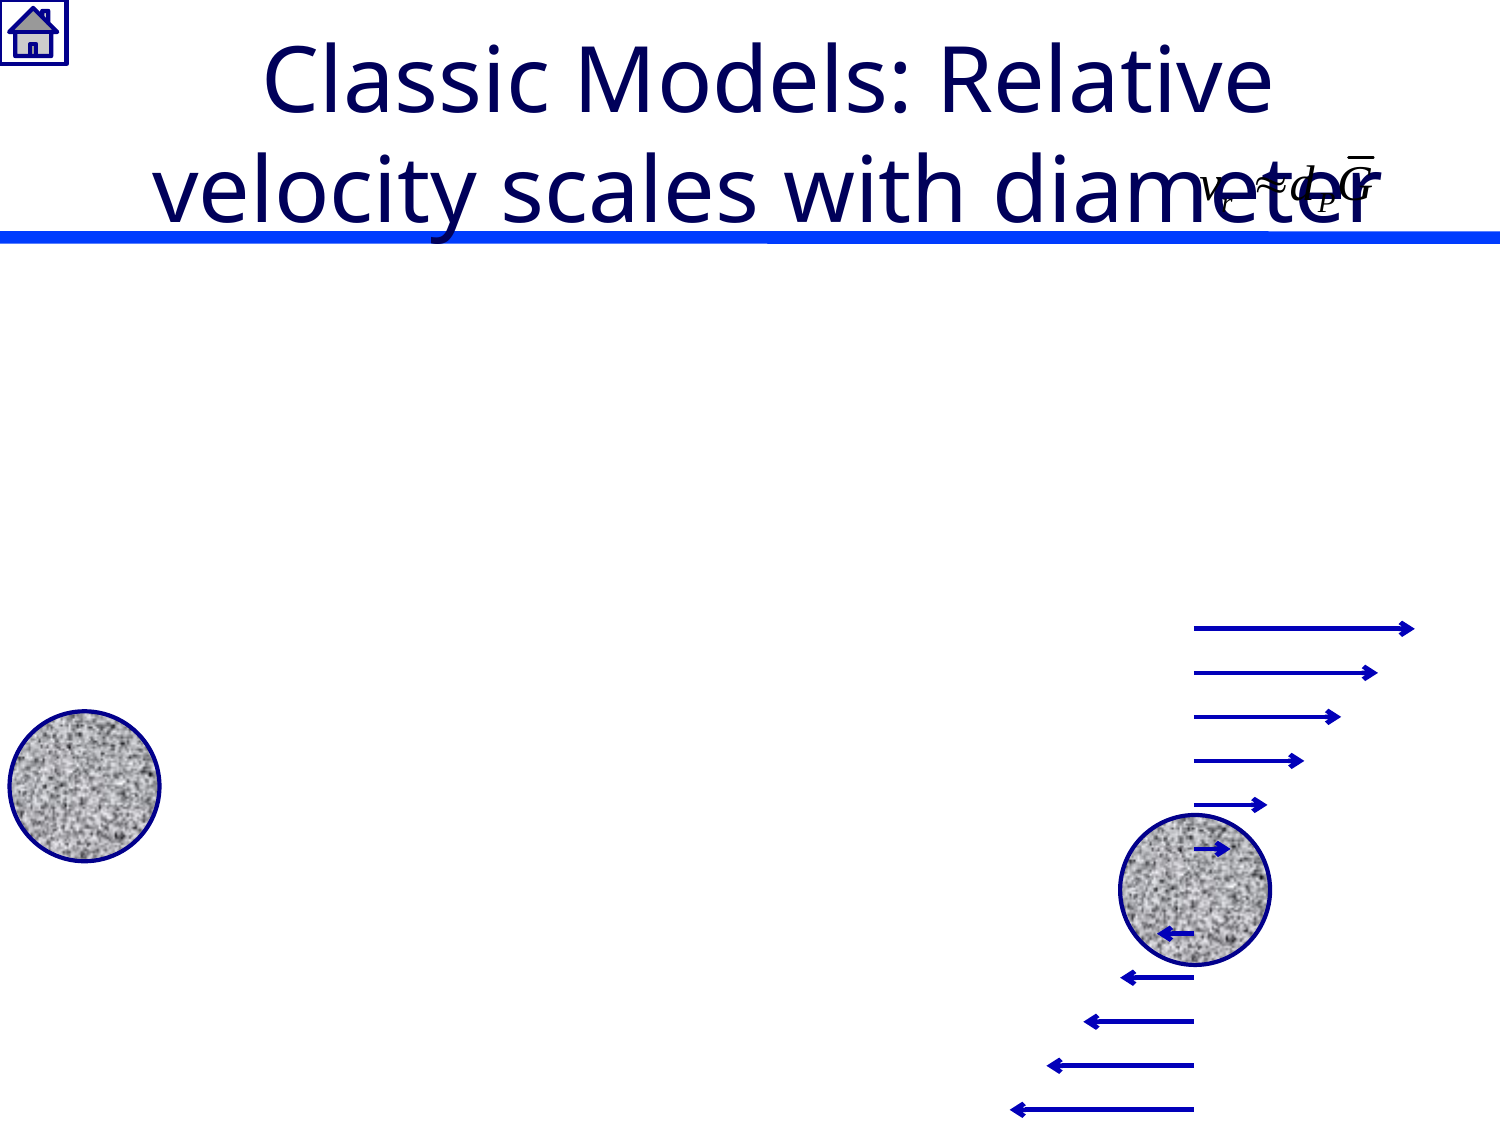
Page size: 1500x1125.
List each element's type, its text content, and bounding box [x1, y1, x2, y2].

text_box [7, 709, 162, 864]
title Classic Models: Relative velocity scales with diameter [75, 37, 1463, 225]
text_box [972, 628, 1416, 1125]
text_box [1196, 151, 1379, 219]
